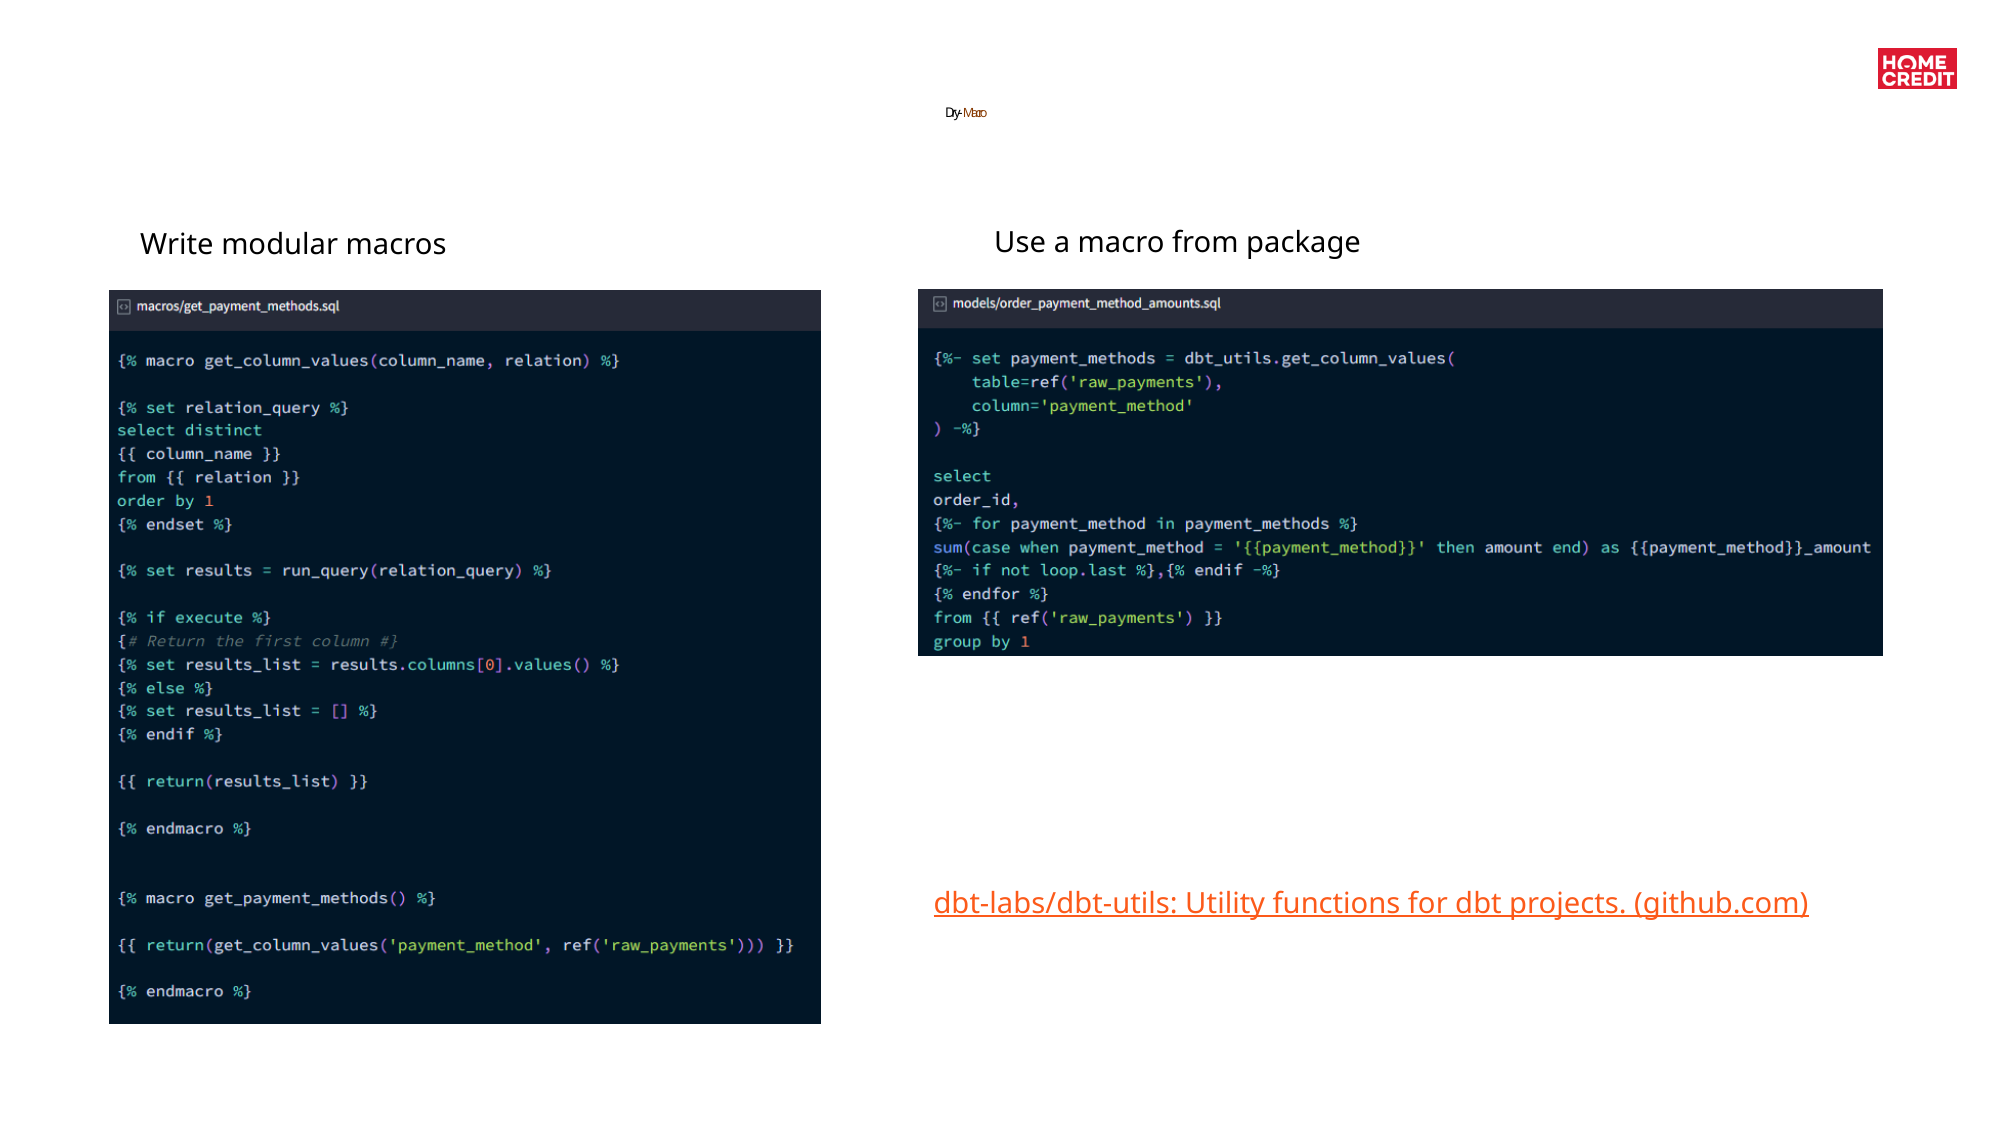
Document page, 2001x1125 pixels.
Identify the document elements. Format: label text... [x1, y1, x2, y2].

text_box Write modular macros​ [125, 218, 573, 273]
title Dry - Macro [734, 69, 1196, 158]
picture [1878, 48, 1958, 90]
picture [918, 289, 1883, 657]
text_box Use a macro from package [979, 216, 1563, 267]
picture [108, 290, 821, 1024]
text_box dbt-labs/dbt-utils: Utility functions for dbt projects. (github.com) [918, 876, 1857, 932]
